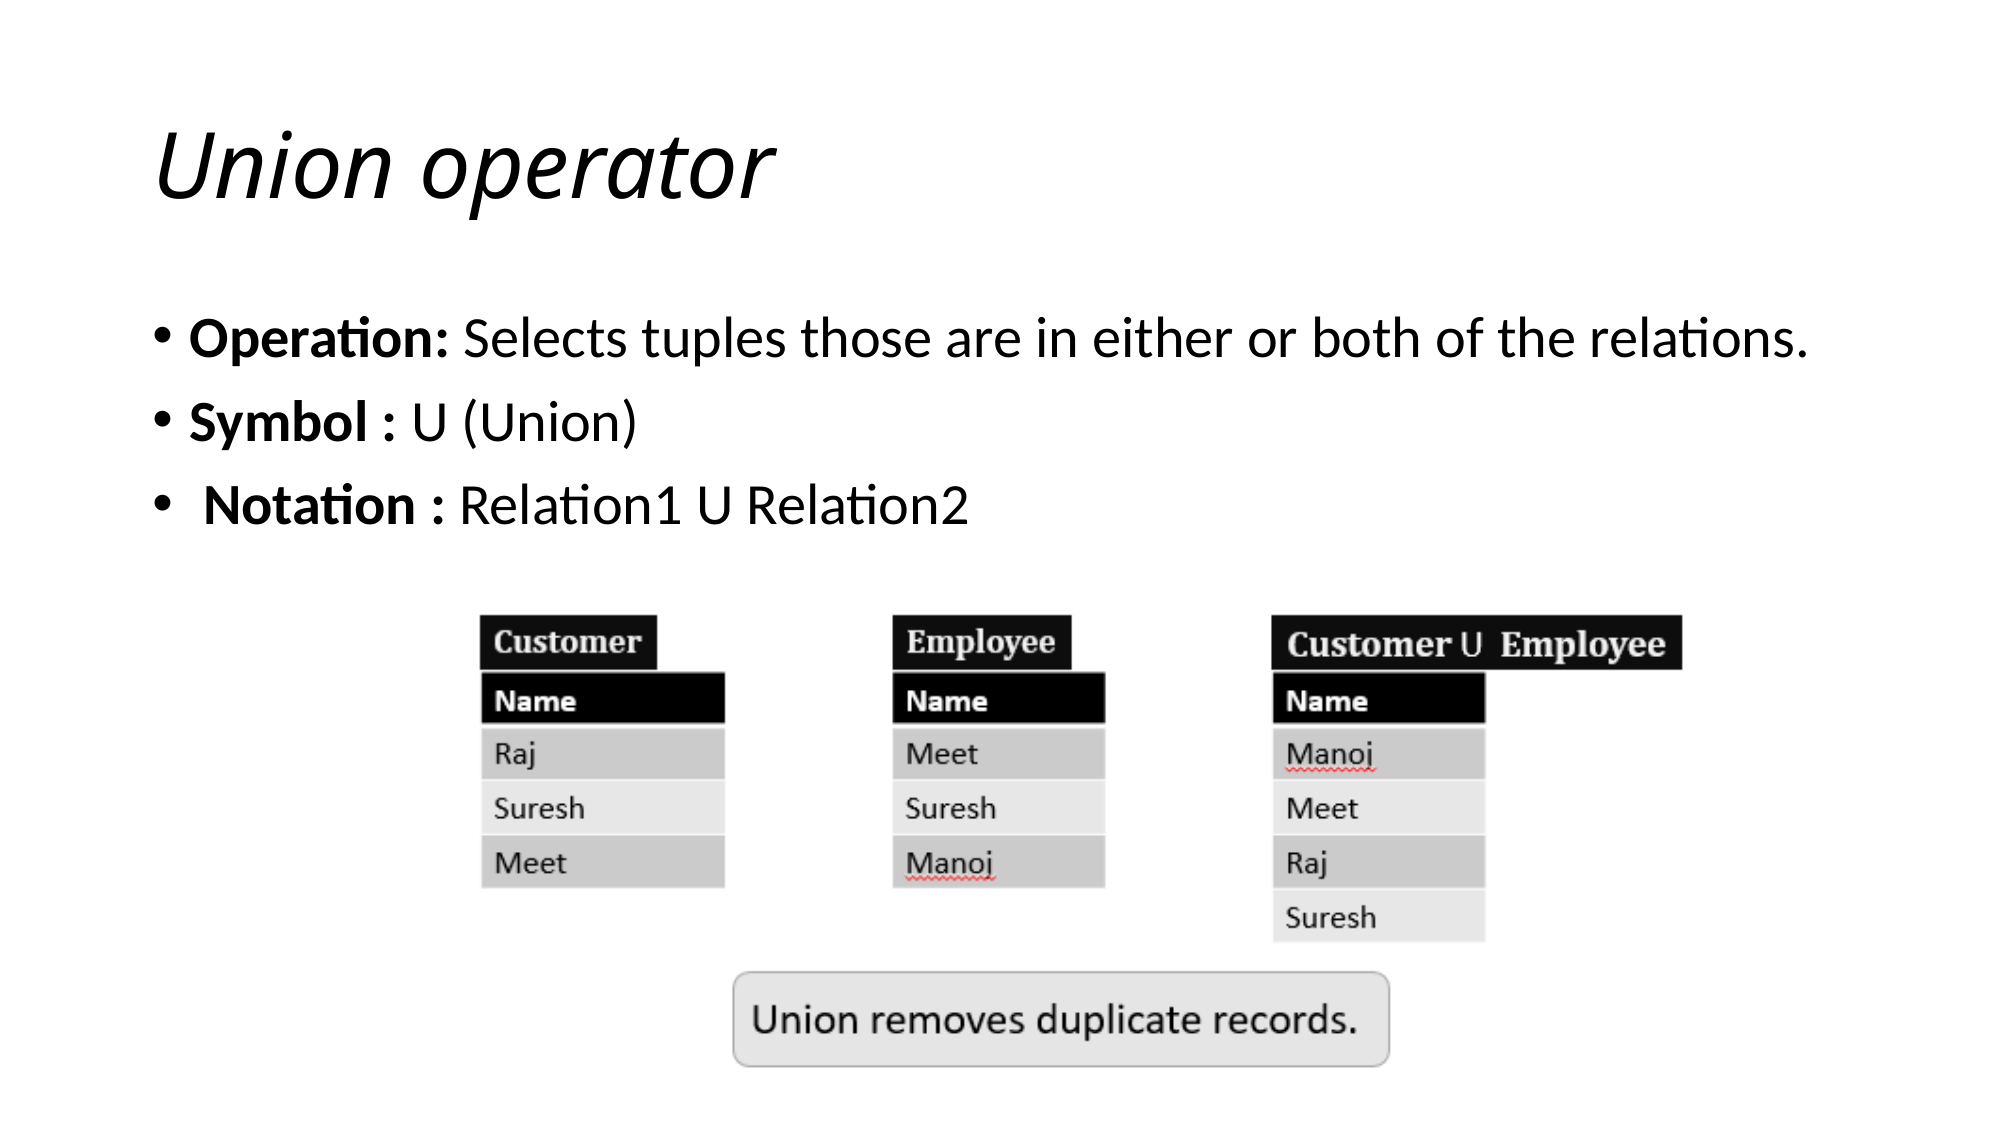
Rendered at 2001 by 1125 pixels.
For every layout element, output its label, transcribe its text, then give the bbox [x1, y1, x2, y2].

list Operation: Selects tuples those are in either or both of the relations. Symbol : U (Union) Notation : Relation1 U Relation2 [137, 299, 1863, 1014]
picture [449, 602, 1705, 1082]
title Union operator [137, 59, 1863, 278]
